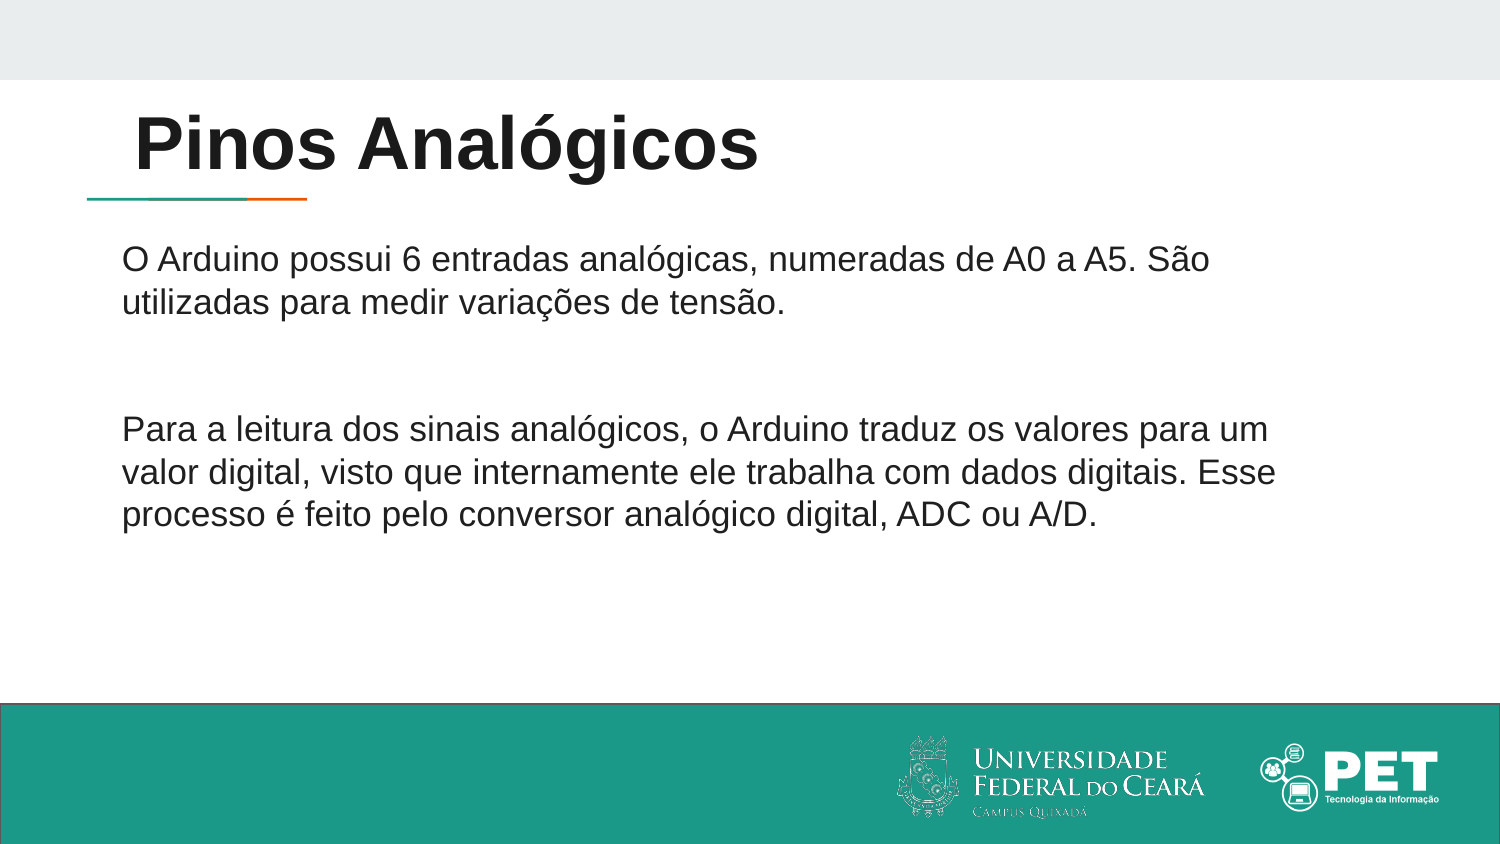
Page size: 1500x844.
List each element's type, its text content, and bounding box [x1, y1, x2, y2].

text_box O Arduino possui 6 entradas analógicas, numeradas de A0 a A5. São utilizadas para medir variações de tensão. Para a leitura dos sinais analógicos, o Arduino traduz os valores para um valor digital, visto que internamente ele trabalha com dados digitais. Esse processo é feito pelo conversor analógico digital, ADC ou A/D. [31, 221, 1341, 619]
text_box [0, 703, 1500, 844]
title Pinos Analógicos [119, 95, 1448, 183]
picture [1253, 711, 1448, 844]
picture [896, 736, 1206, 819]
